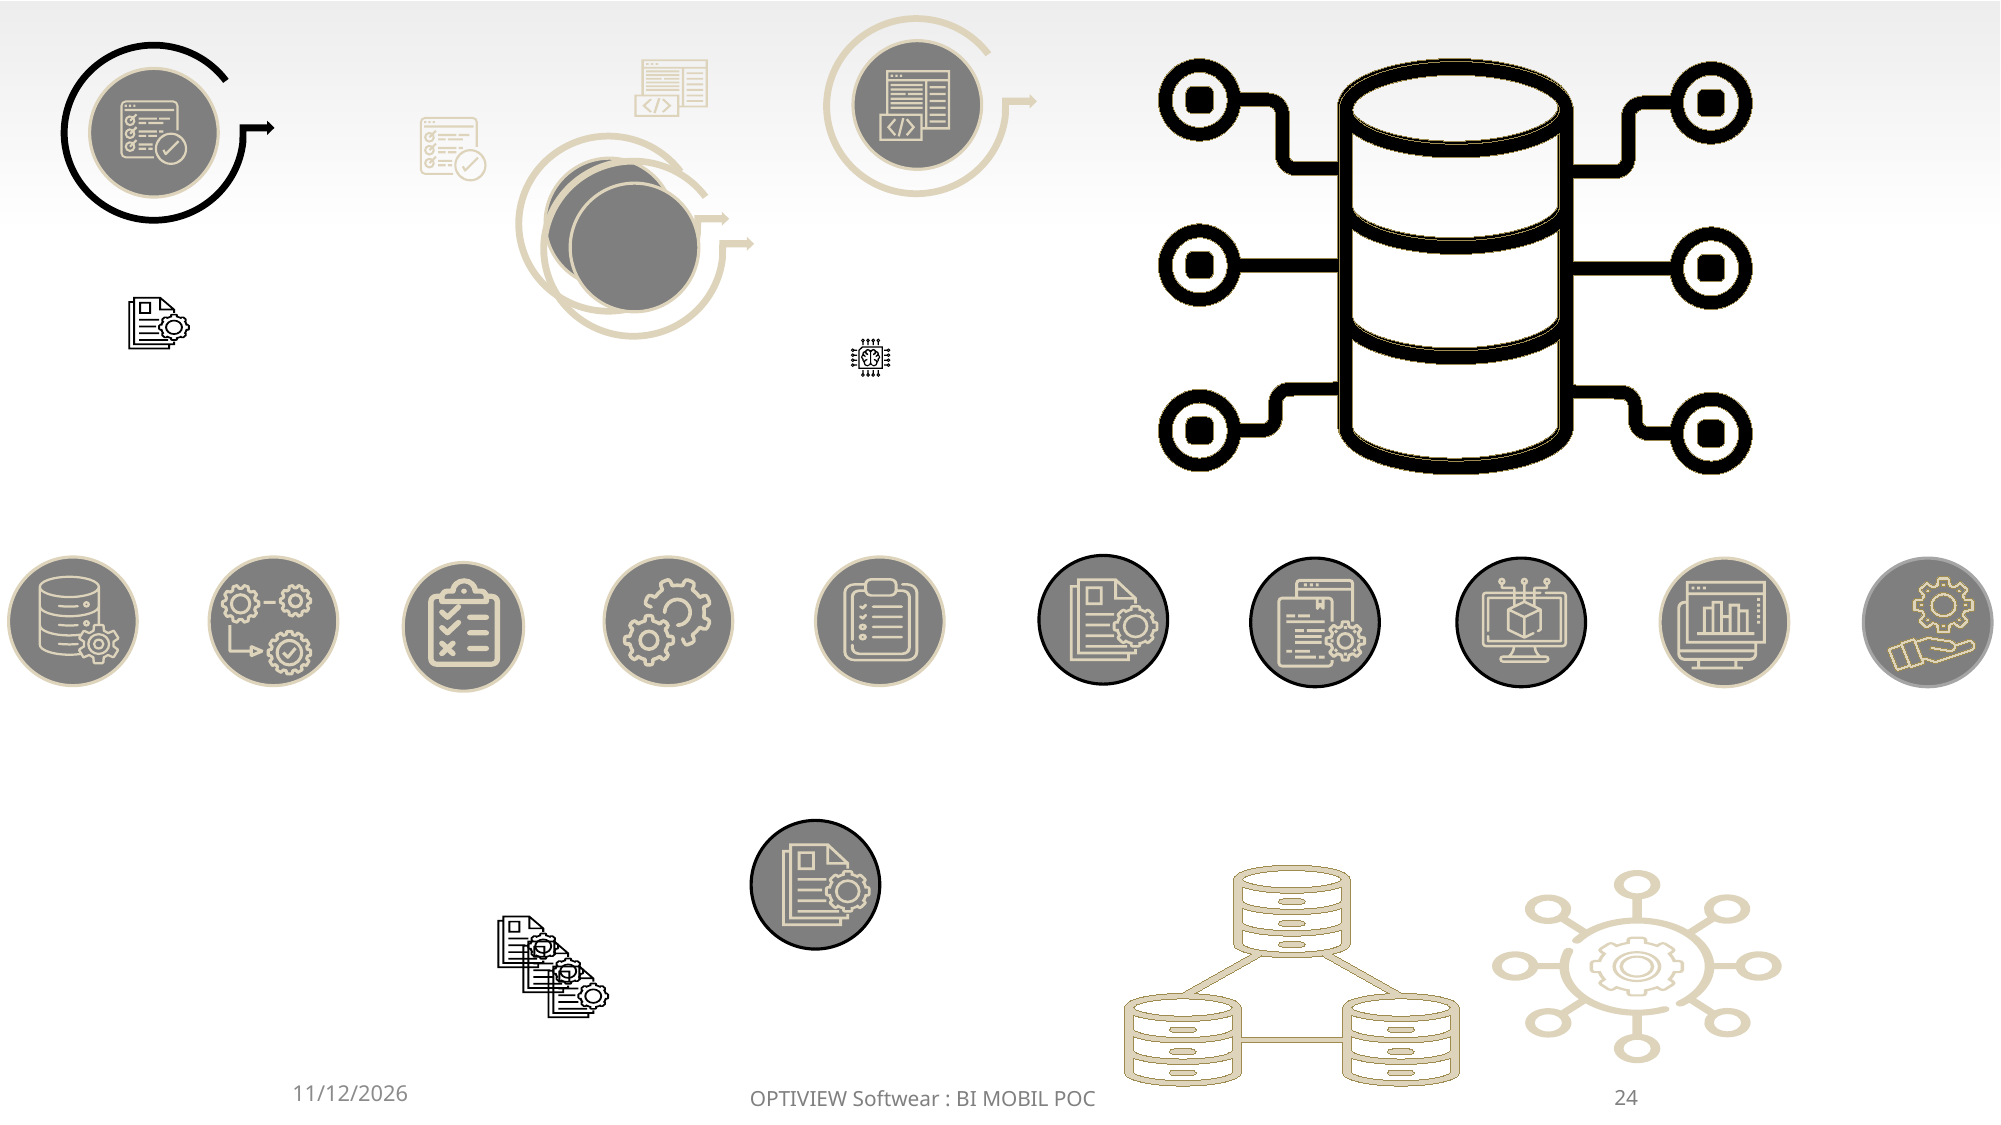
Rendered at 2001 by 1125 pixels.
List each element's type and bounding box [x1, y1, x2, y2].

text_box [128, 296, 190, 350]
text_box [1524, 870, 1782, 1038]
text_box [547, 965, 610, 1019]
text_box [884, 348, 891, 367]
text_box [749, 818, 882, 952]
text_box [1659, 557, 1789, 687]
text_box [515, 132, 730, 315]
text_box [1863, 557, 1993, 687]
text_box [419, 116, 478, 175]
text_box [95, 206, 213, 226]
text_box [208, 556, 338, 686]
text_box [634, 59, 708, 117]
text_box [1158, 58, 1753, 476]
slide_number [133, 1082, 567, 1107]
text_box [782, 843, 871, 927]
text_box [497, 915, 556, 969]
text_box [402, 562, 524, 692]
text_box [8, 556, 138, 686]
text_box [1038, 555, 1168, 685]
text_box [540, 157, 755, 340]
text_box [1250, 557, 1380, 687]
text_box [603, 556, 733, 686]
text_box [850, 338, 883, 369]
text_box [815, 556, 945, 686]
text_box [89, 68, 219, 198]
text_box [58, 39, 231, 196]
text_box [224, 118, 277, 196]
text_box [1456, 557, 1586, 687]
text_box [1492, 947, 1670, 1064]
text_box [447, 146, 487, 182]
text_box [1124, 865, 1460, 1087]
text_box [866, 370, 881, 377]
text_box [822, 14, 1038, 198]
text_box [522, 940, 581, 994]
